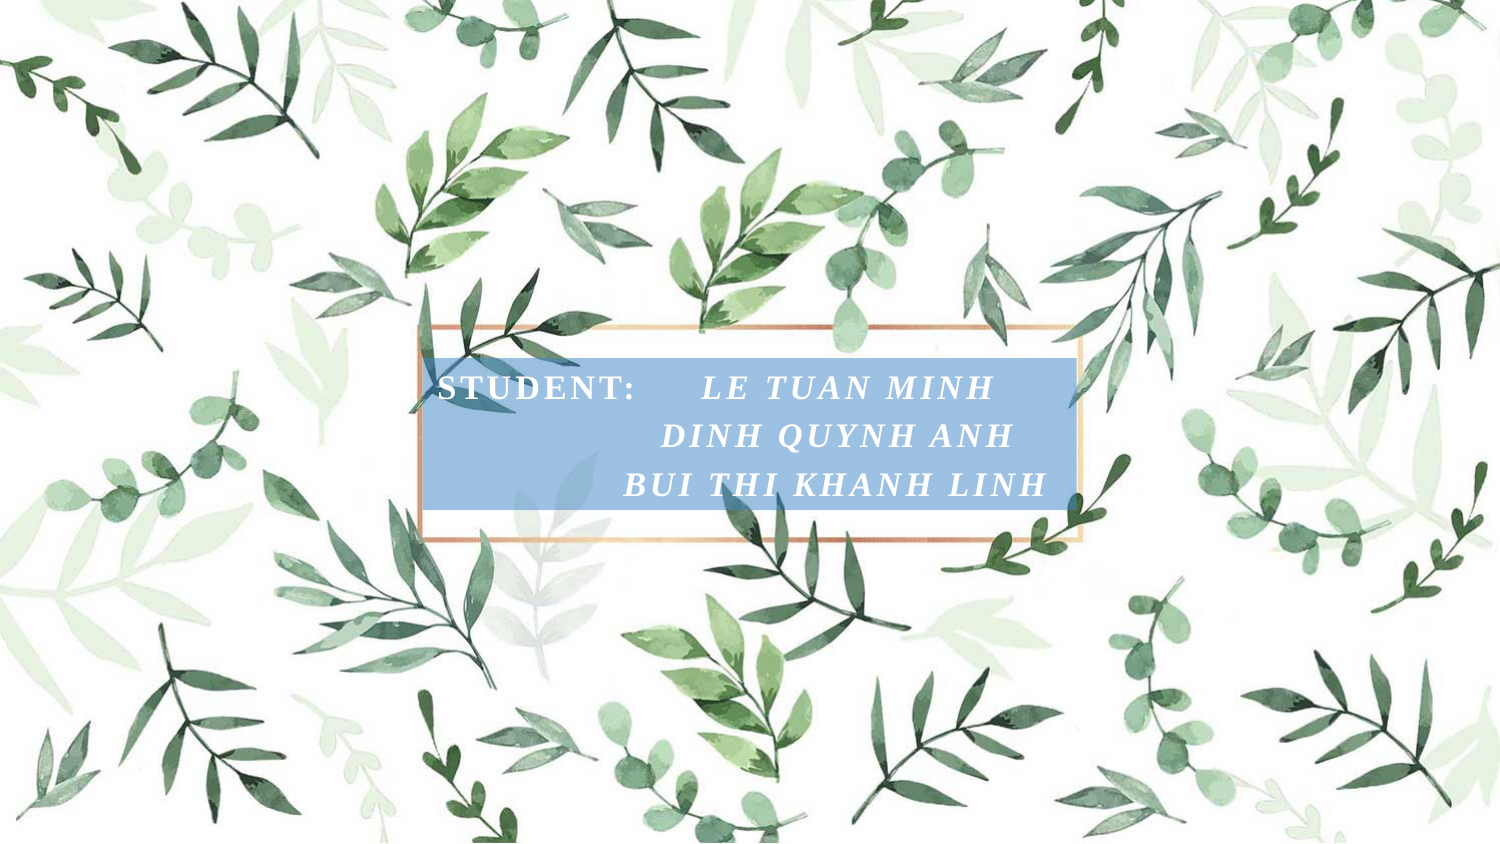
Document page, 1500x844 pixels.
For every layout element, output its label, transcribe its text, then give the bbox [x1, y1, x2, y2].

picture [0, 0, 1500, 844]
text_box STUDENT: le TUAN MINH DINH QUYNH ANH BUI THI KHANH LINH [422, 358, 1077, 511]
